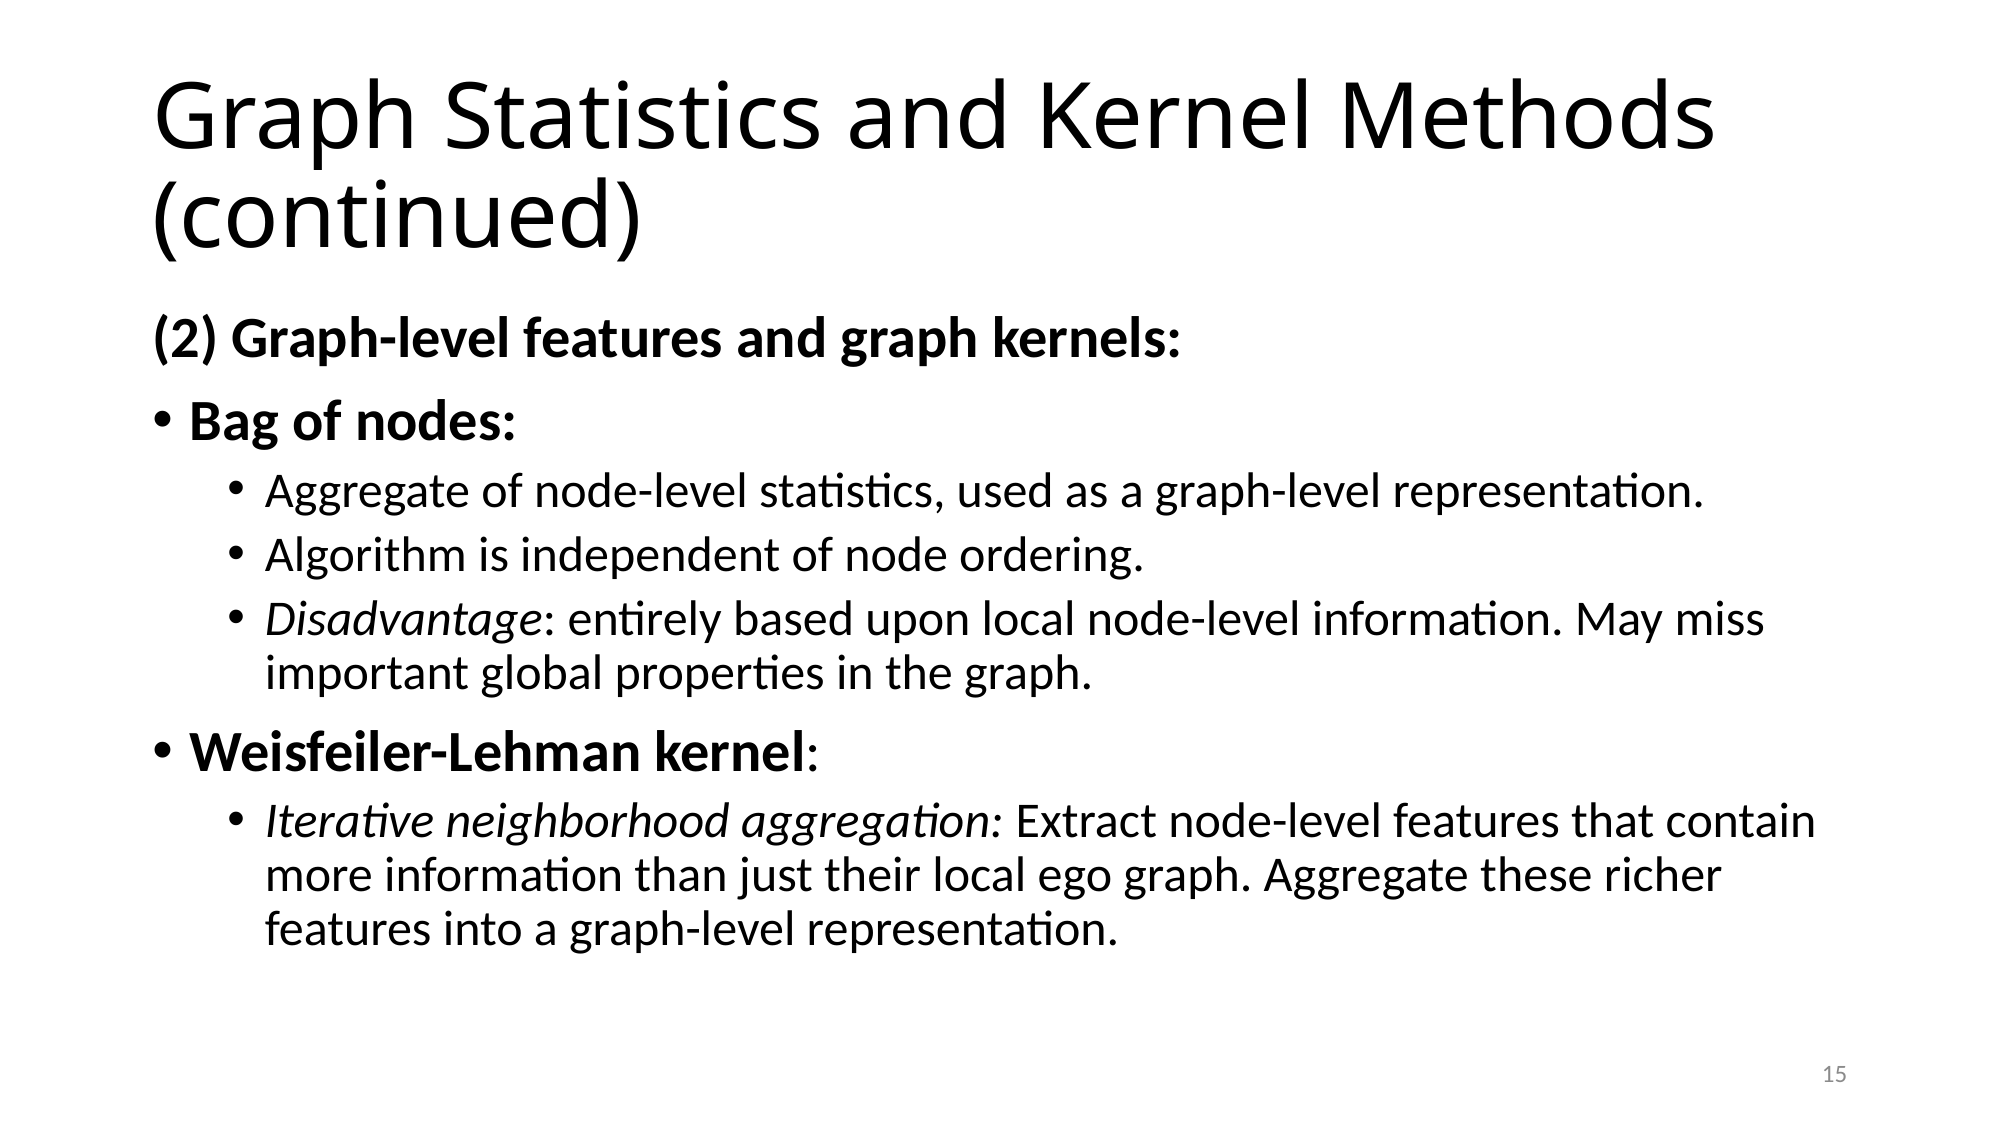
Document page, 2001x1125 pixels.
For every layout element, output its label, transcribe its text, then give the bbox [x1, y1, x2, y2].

slide_number 15 [1412, 1042, 1863, 1103]
title Graph Statistics and Kernel Methods (continued) [137, 59, 1863, 278]
list (2) Graph-level features and graph kernels: Bag of nodes: Aggregate of node-level statistics, used as a graph-level representation. Algorithm is independent of node ordering. Disadvantage: entirely based upon local node-level information. May miss important global properties in the graph. Weisfeiler-Lehman kernel: Iterative neighborhood aggregation: Extract node-level features that contain more information than just their local ego graph. Aggregate these richer features into a graph-level representation. [137, 299, 1863, 1014]
